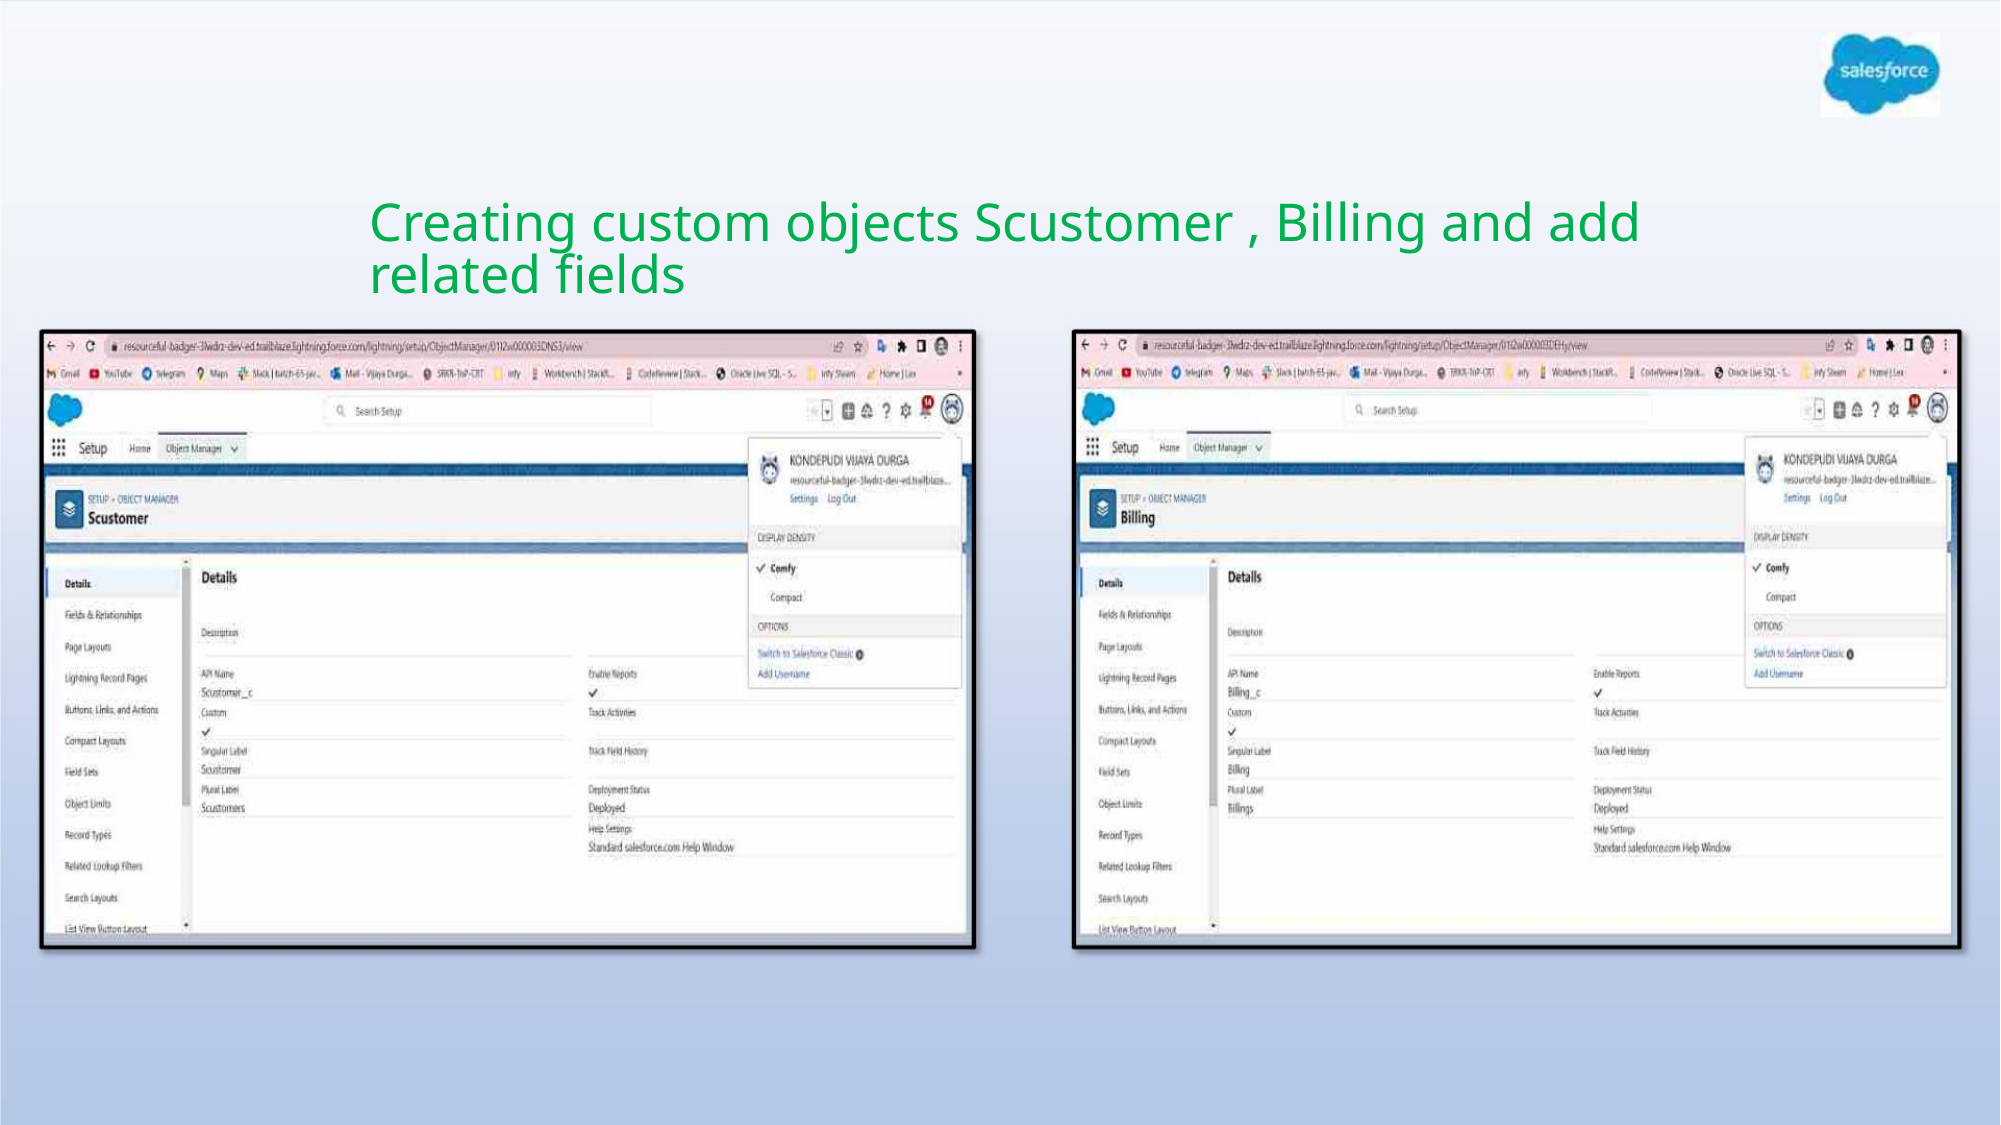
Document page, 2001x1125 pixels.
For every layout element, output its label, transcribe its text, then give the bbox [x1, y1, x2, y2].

text_box [0, 0, 2000, 1125]
text_box Creating custom objects Scustomer , Billing and add related fields [369, 199, 1760, 304]
